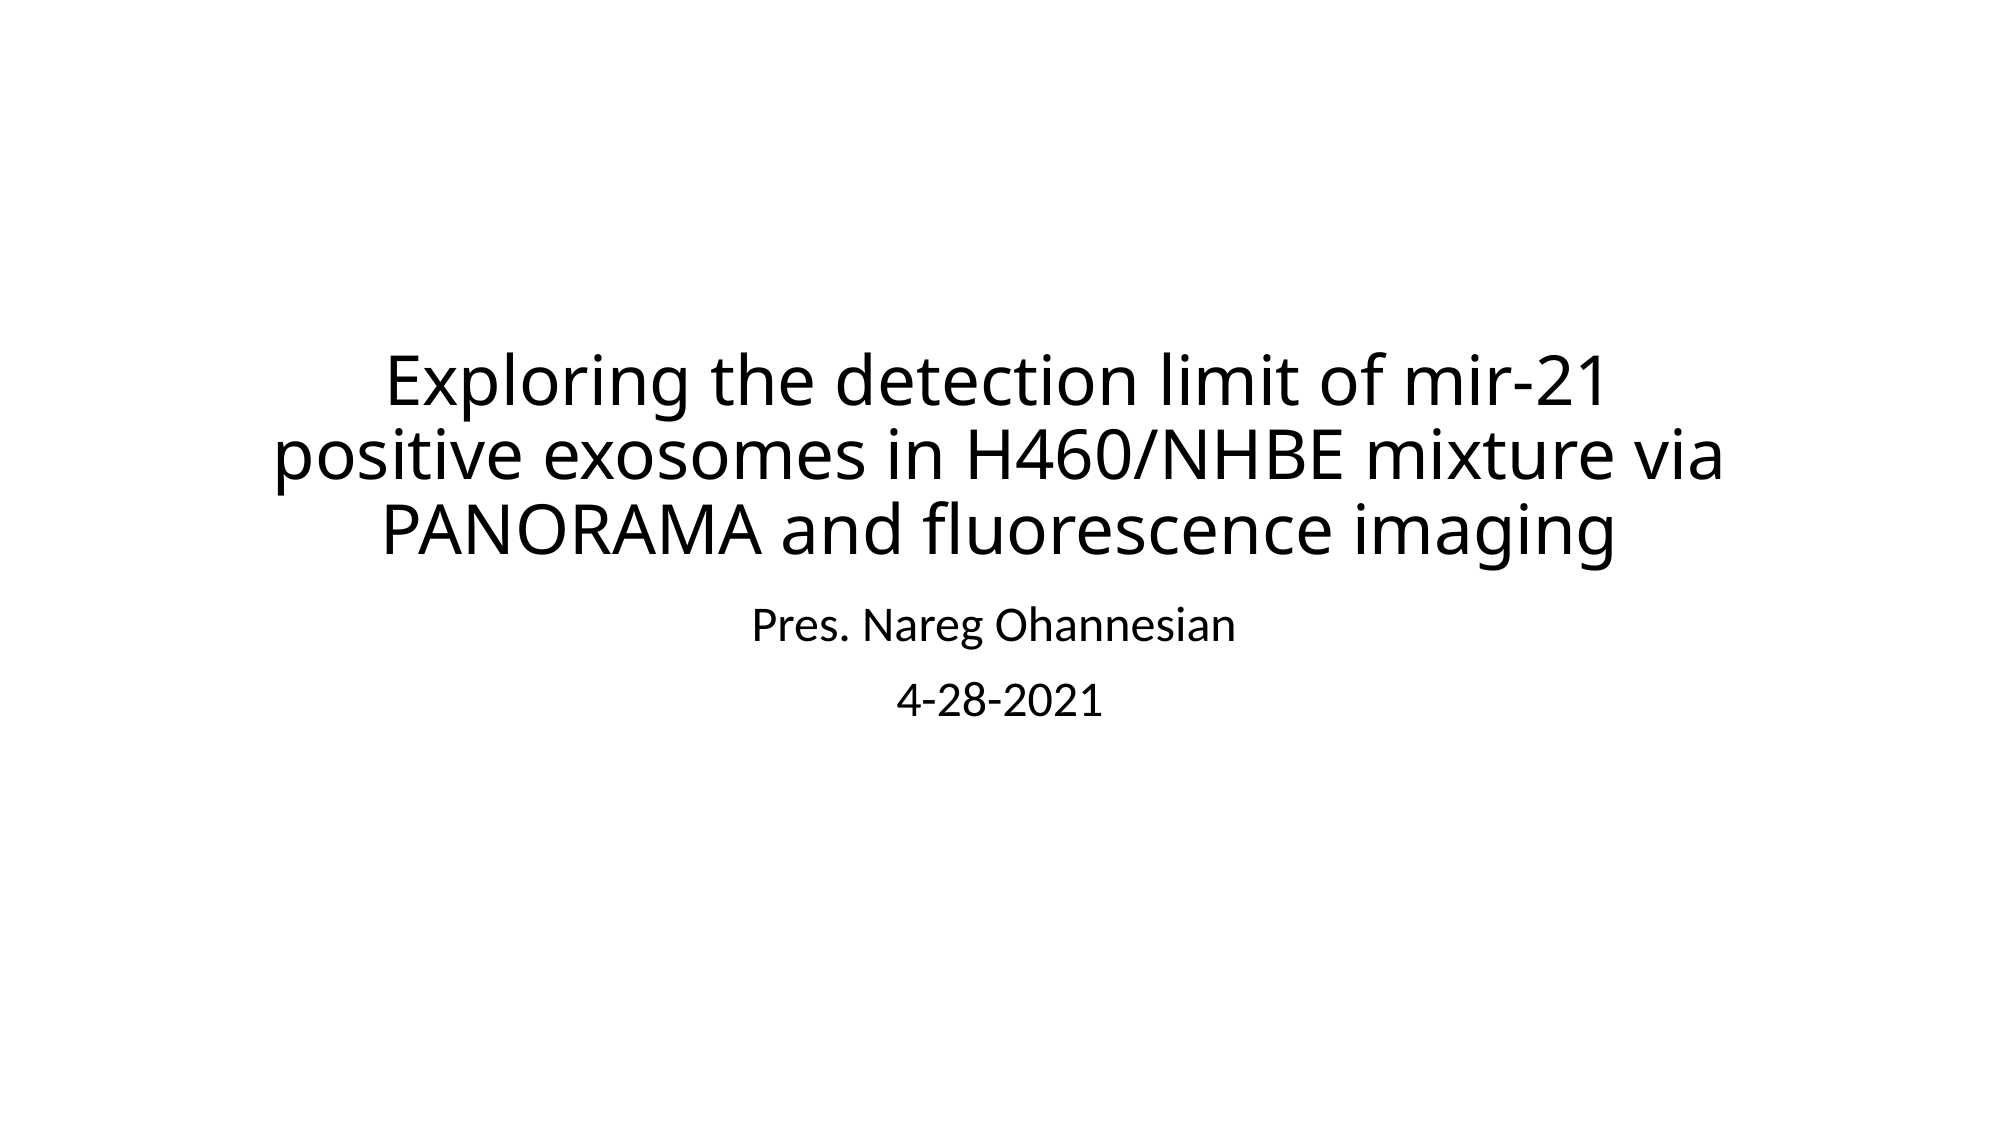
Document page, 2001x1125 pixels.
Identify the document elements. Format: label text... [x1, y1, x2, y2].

subtitle Pres. Nareg Ohannesian 4-28-2021 [249, 590, 1750, 863]
title Exploring the detection limit of mir-21 positive exosomes in H460/NHBE mixture via PANORAMA and fluorescence imaging [249, 334, 1750, 578]
